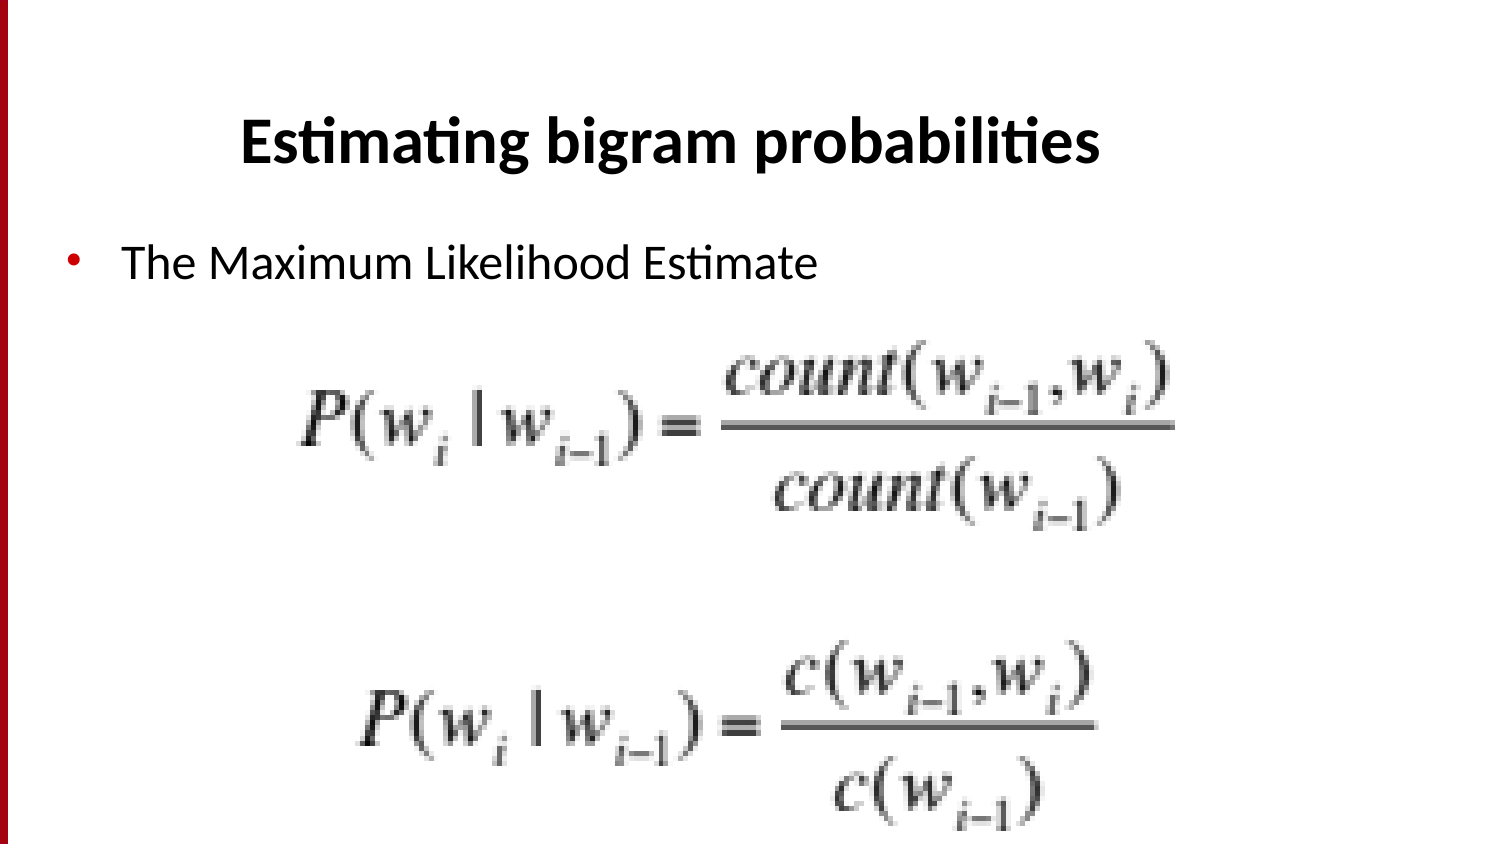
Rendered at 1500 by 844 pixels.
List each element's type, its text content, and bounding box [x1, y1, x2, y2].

title Estimating bigram probabilities [225, 62, 1450, 185]
list The Maximum Likelihood Estimate [50, 221, 1450, 769]
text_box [345, 625, 1099, 832]
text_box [287, 325, 1176, 532]
